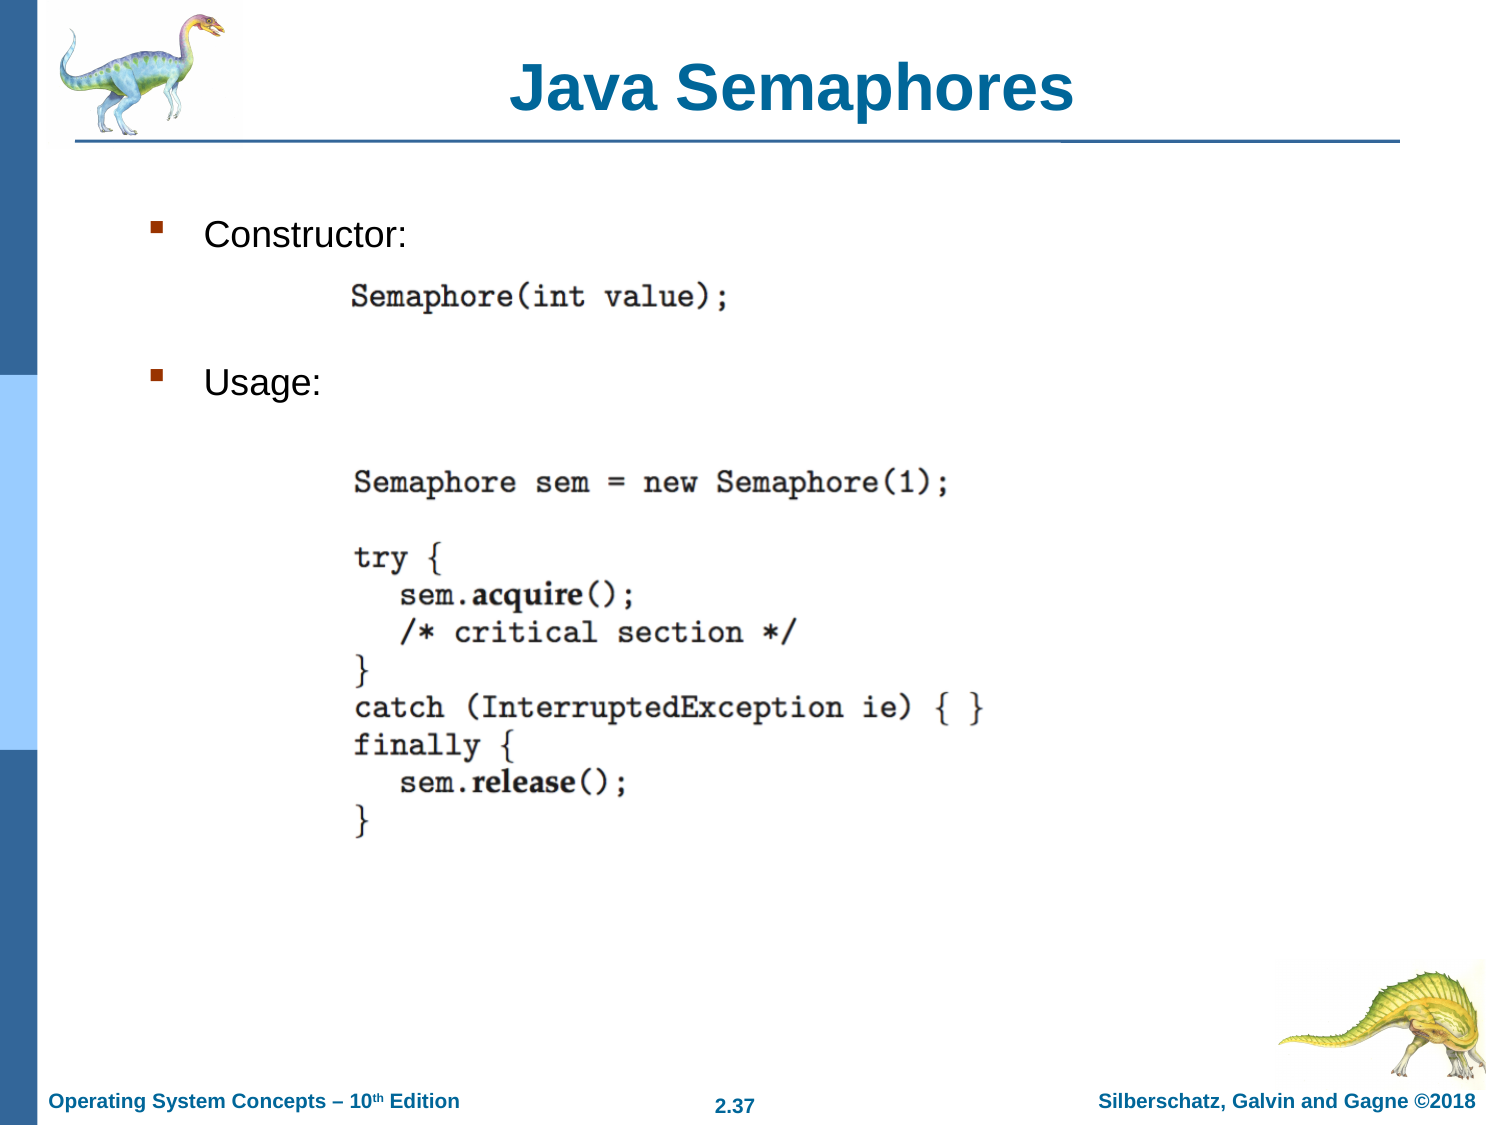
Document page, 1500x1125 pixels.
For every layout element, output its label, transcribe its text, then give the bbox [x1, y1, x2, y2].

picture [324, 264, 751, 332]
title Java Semaphores [160, 36, 1425, 132]
picture [313, 446, 1108, 866]
list Constructor: Usage: [132, 202, 1400, 946]
picture [1275, 959, 1486, 1090]
picture [46, 0, 243, 149]
